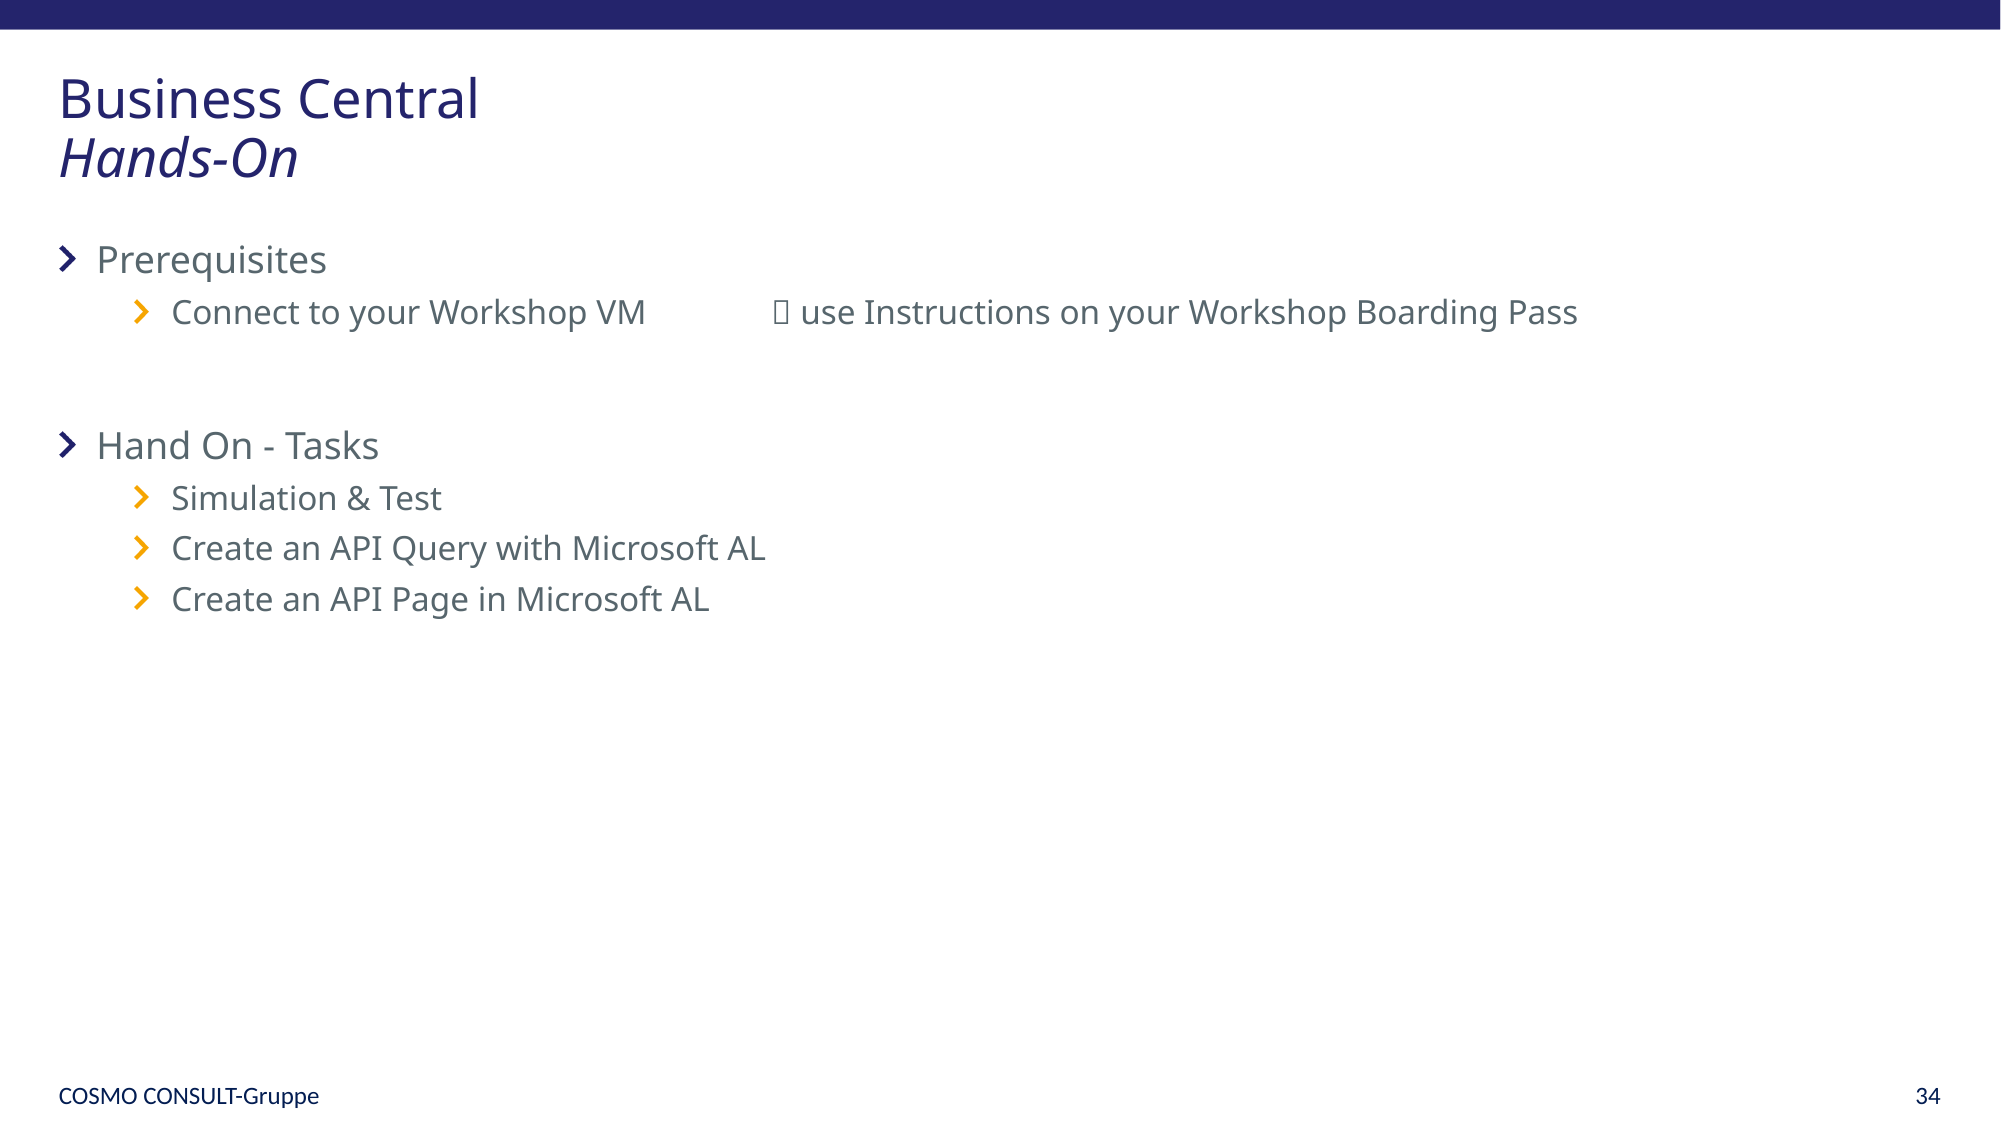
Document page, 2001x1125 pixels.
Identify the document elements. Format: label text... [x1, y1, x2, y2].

picture [134, 586, 149, 610]
picture [134, 299, 149, 324]
list Prerequisites Connect to your Workshop VM  use Instructions on your Workshop Boarding Pass Hand On - Tasks Simulation & Test Create an API Query with Microsoft AL Create an API Page in Microsoft AL [58, 235, 1941, 1040]
title Business Central Hands-On [59, 59, 1940, 189]
picture [59, 431, 76, 458]
picture [59, 245, 76, 272]
picture [134, 535, 149, 560]
picture [134, 485, 149, 509]
